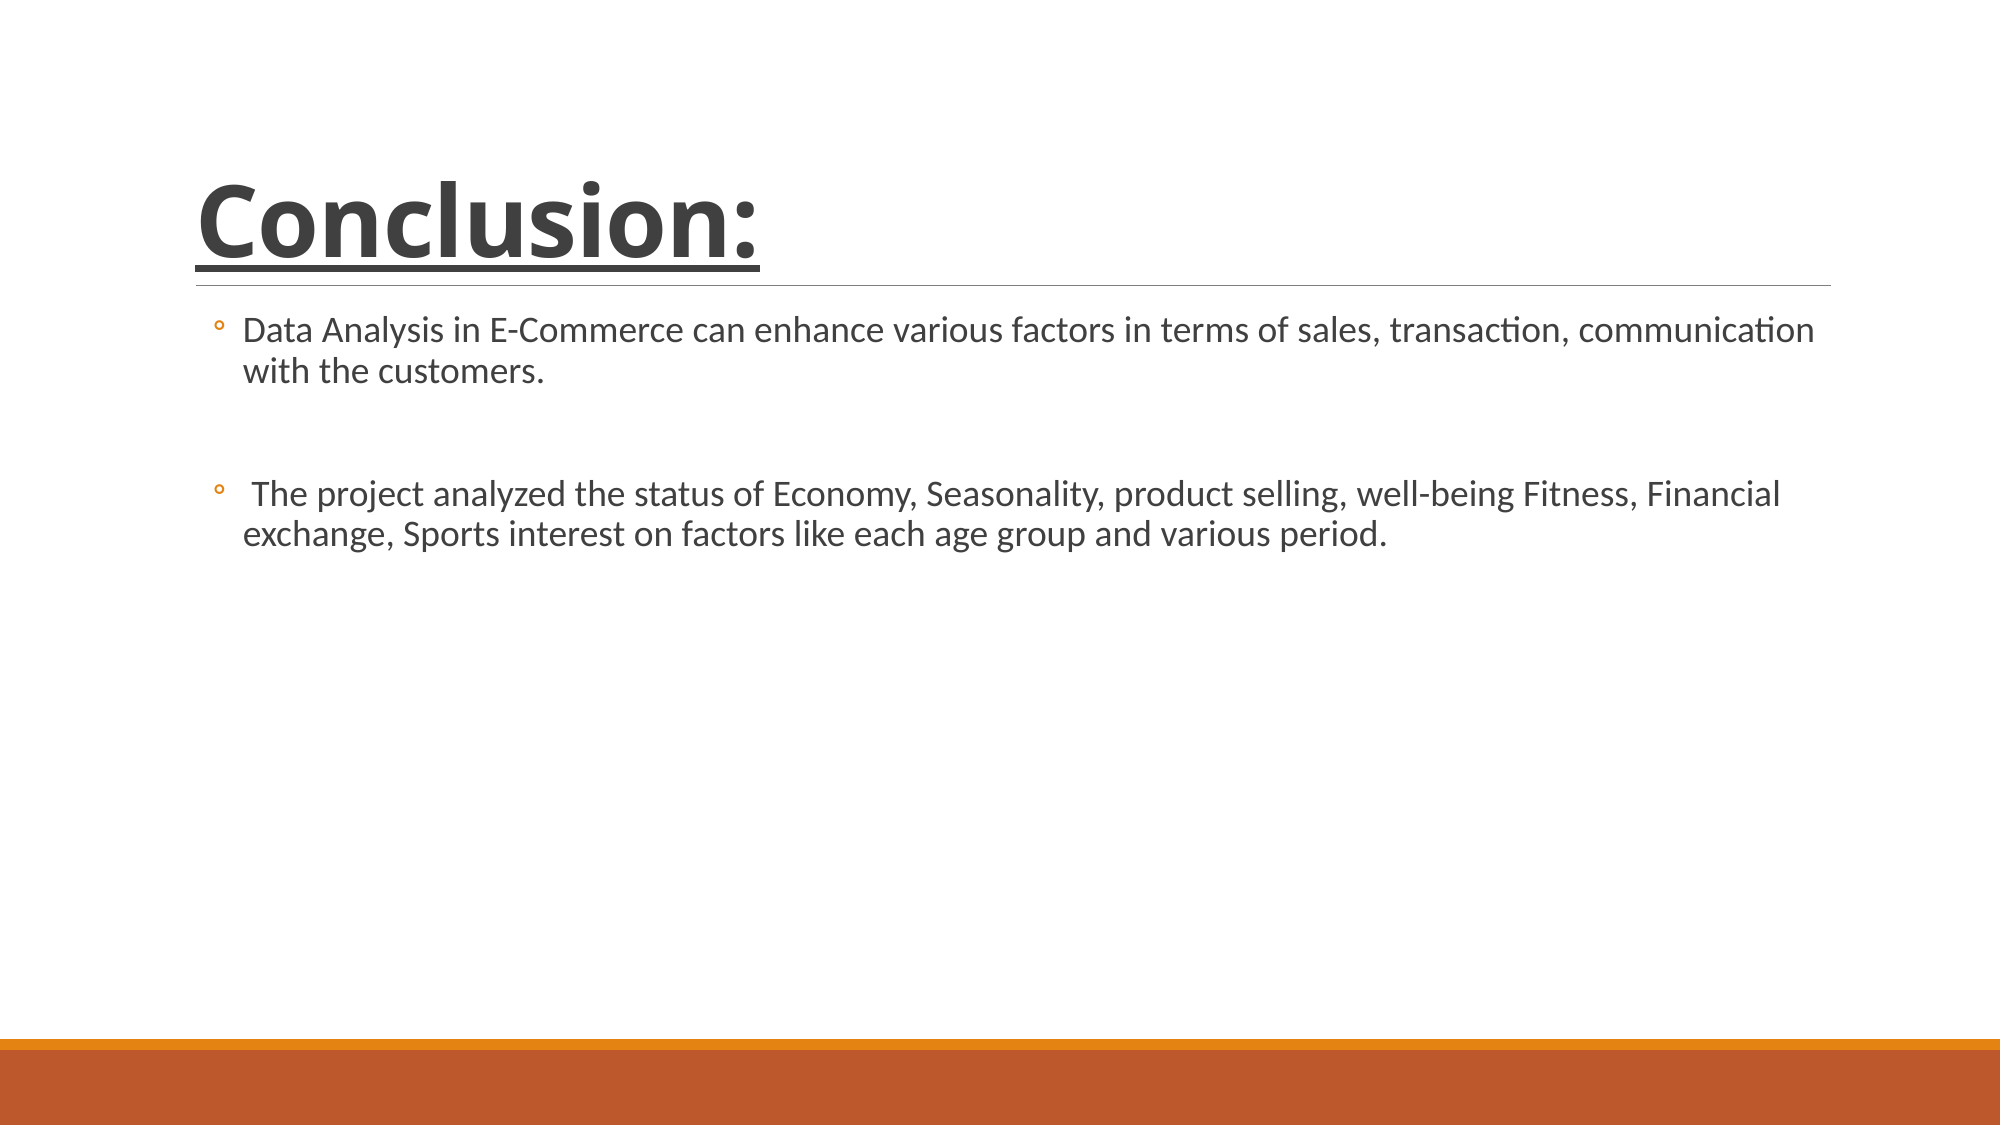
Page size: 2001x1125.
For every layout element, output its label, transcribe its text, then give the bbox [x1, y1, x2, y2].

list Data Analysis in E-Commerce can enhance various factors in terms of sales, transaction, communication with the customers. The project analyzed the status of Economy, Seasonality, product selling, well-being Fitness, Financial exchange, Sports interest on factors like each age group and various period. [180, 302, 1830, 963]
title Conclusion: [180, 47, 1830, 285]
